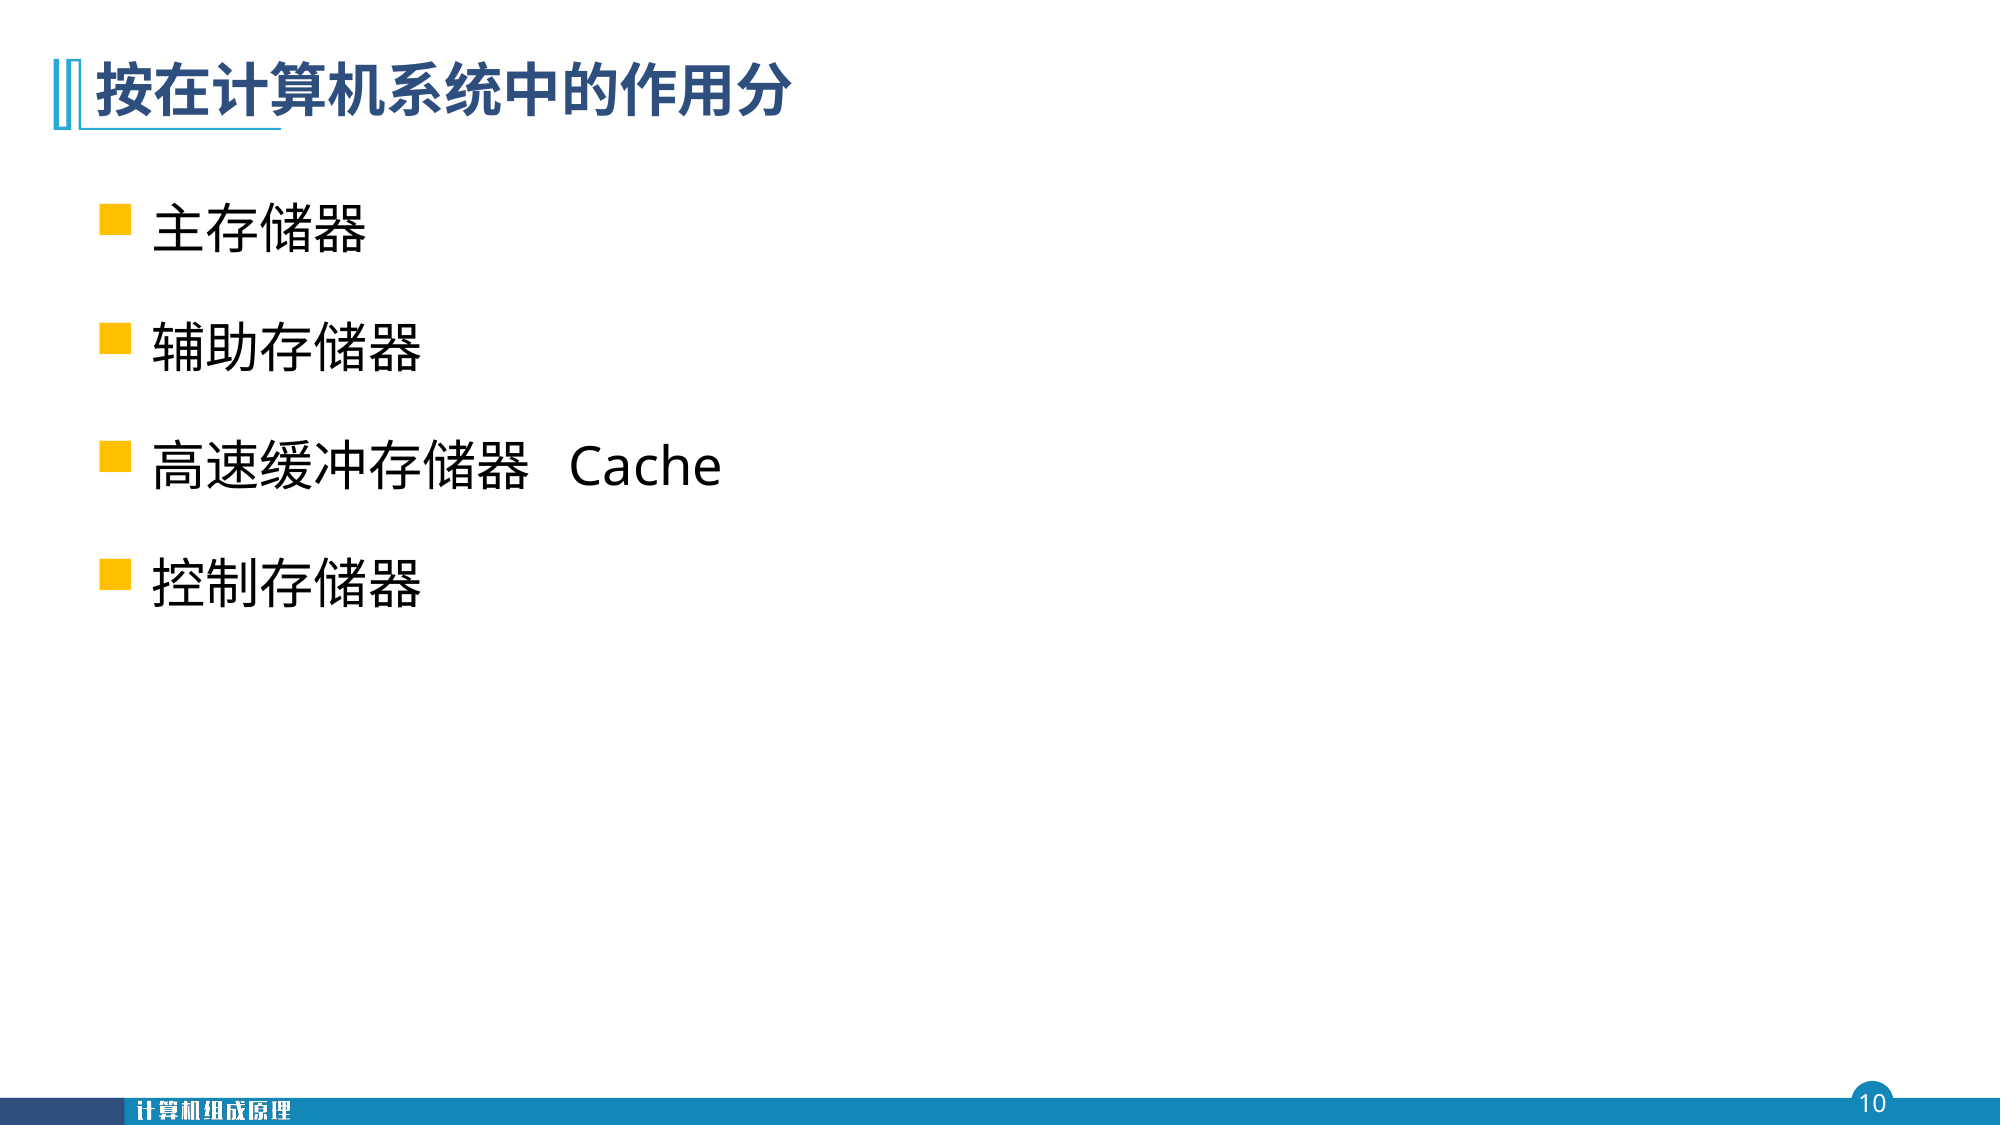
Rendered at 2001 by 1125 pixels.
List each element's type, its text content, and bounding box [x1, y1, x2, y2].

list 主存储器 辅助存储器 高速缓冲存储器 Cache 控制存储器 [80, 154, 1805, 1080]
title 按在计算机系统中的作用分 [80, 42, 1805, 144]
